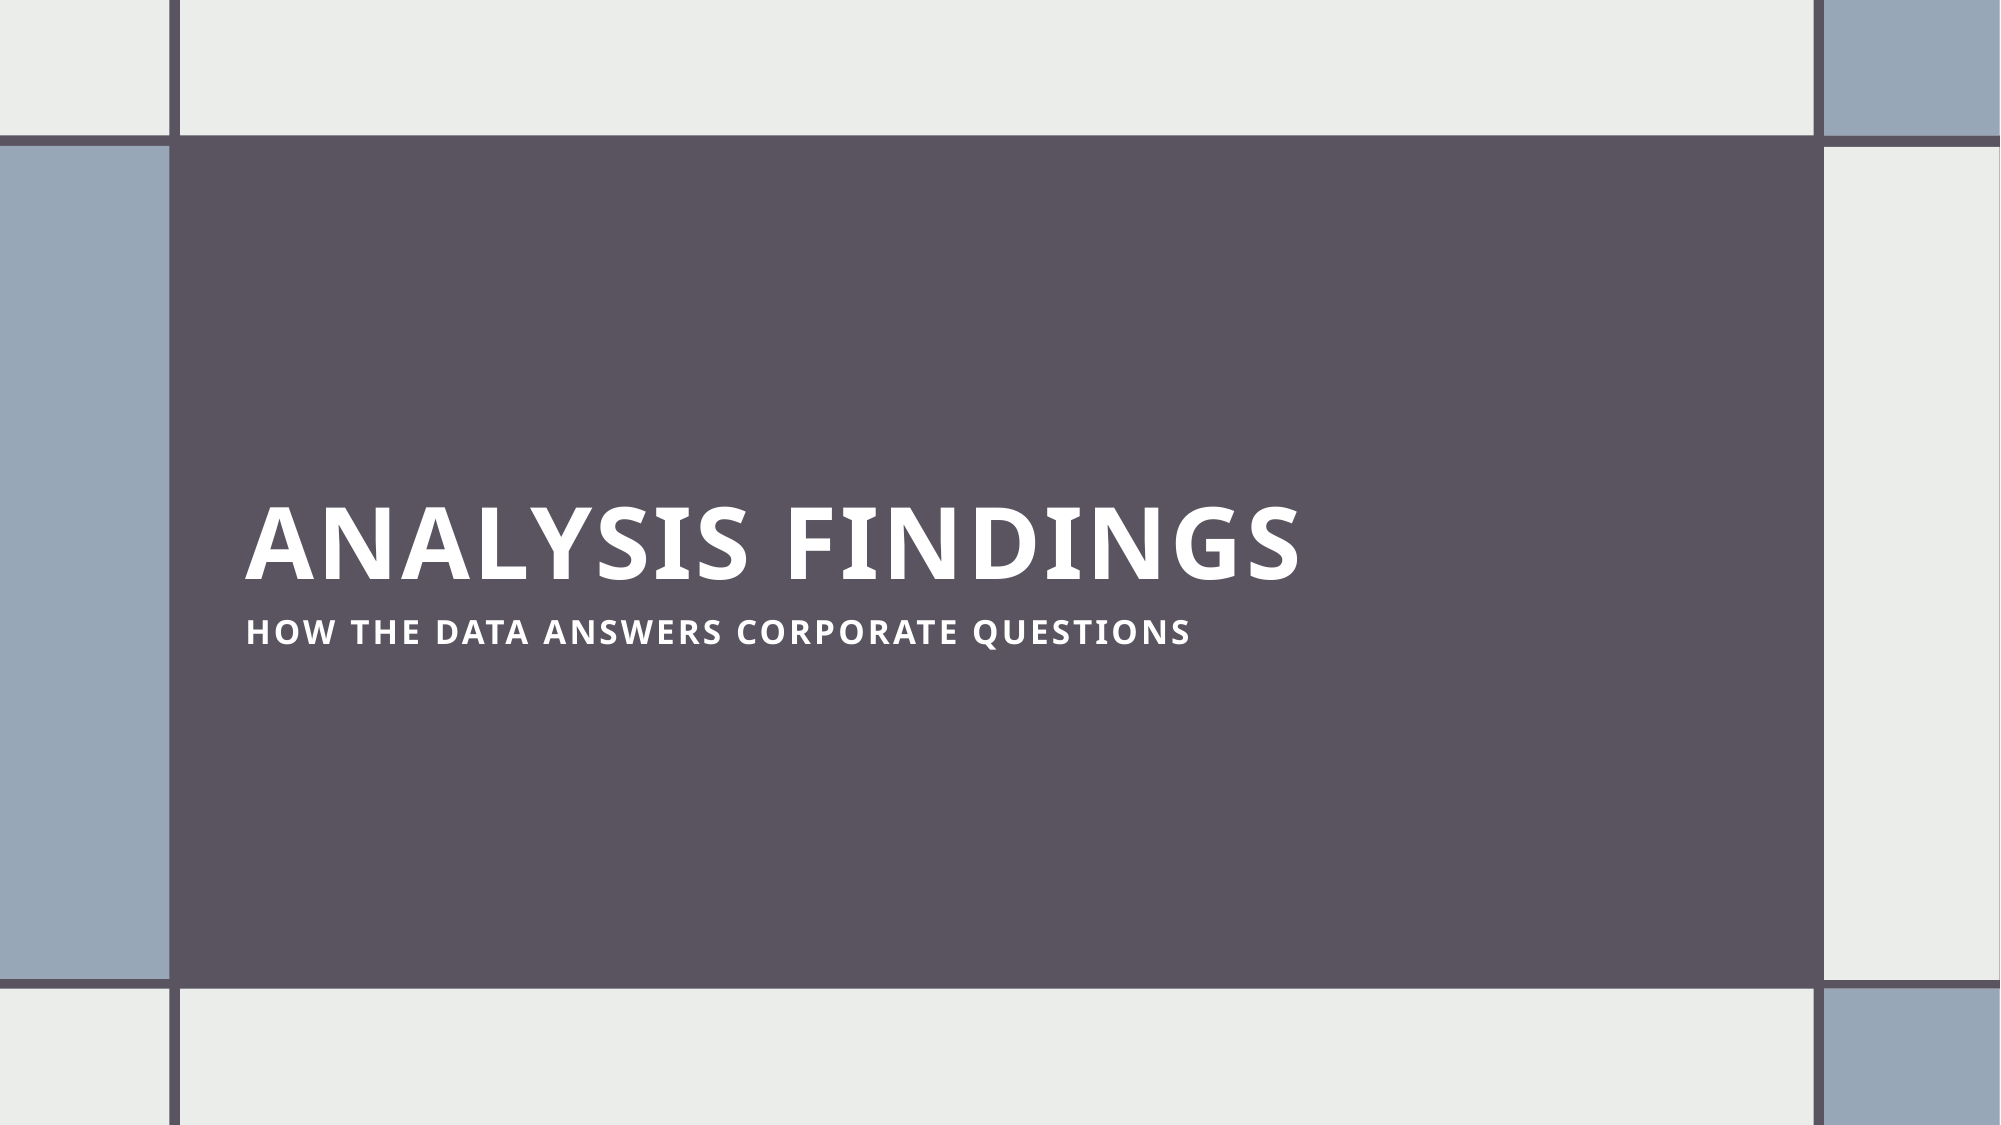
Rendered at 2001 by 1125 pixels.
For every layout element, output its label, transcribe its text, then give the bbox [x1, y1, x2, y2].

title Analysis findings how the data answers corporate questions [227, 135, 1810, 989]
